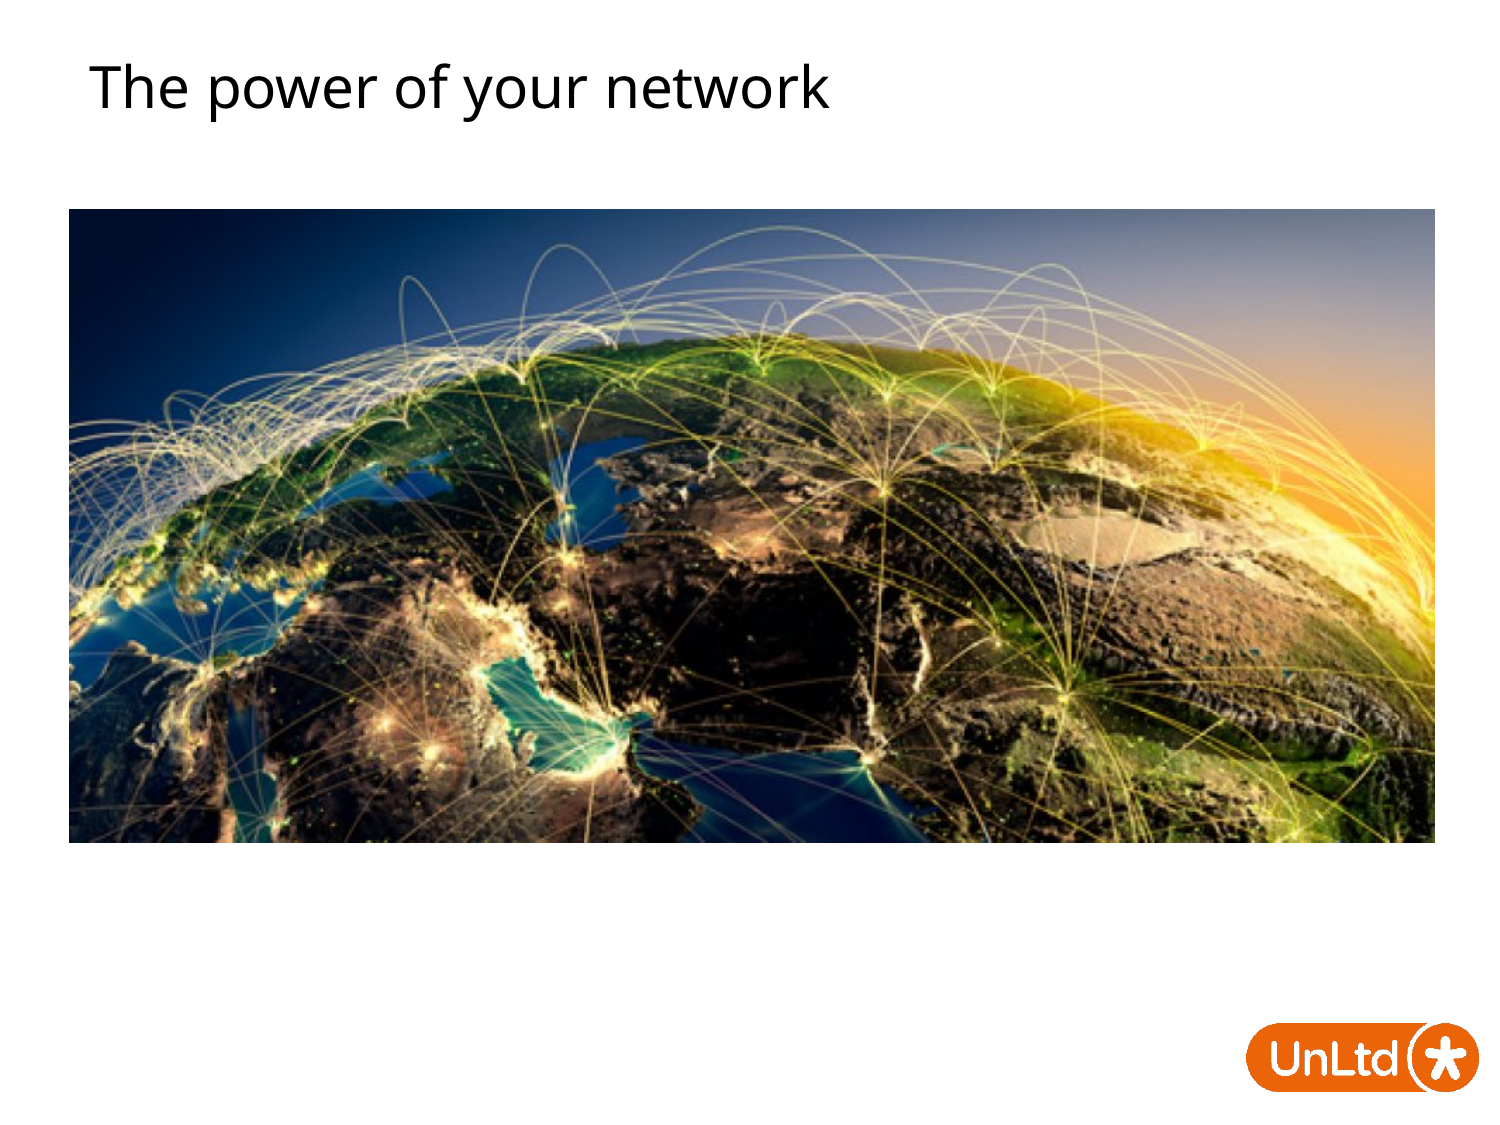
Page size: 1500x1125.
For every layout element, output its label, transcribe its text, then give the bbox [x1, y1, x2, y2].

picture [69, 209, 1436, 844]
text_box The power of your network [74, 42, 796, 128]
picture [1246, 1023, 1479, 1092]
